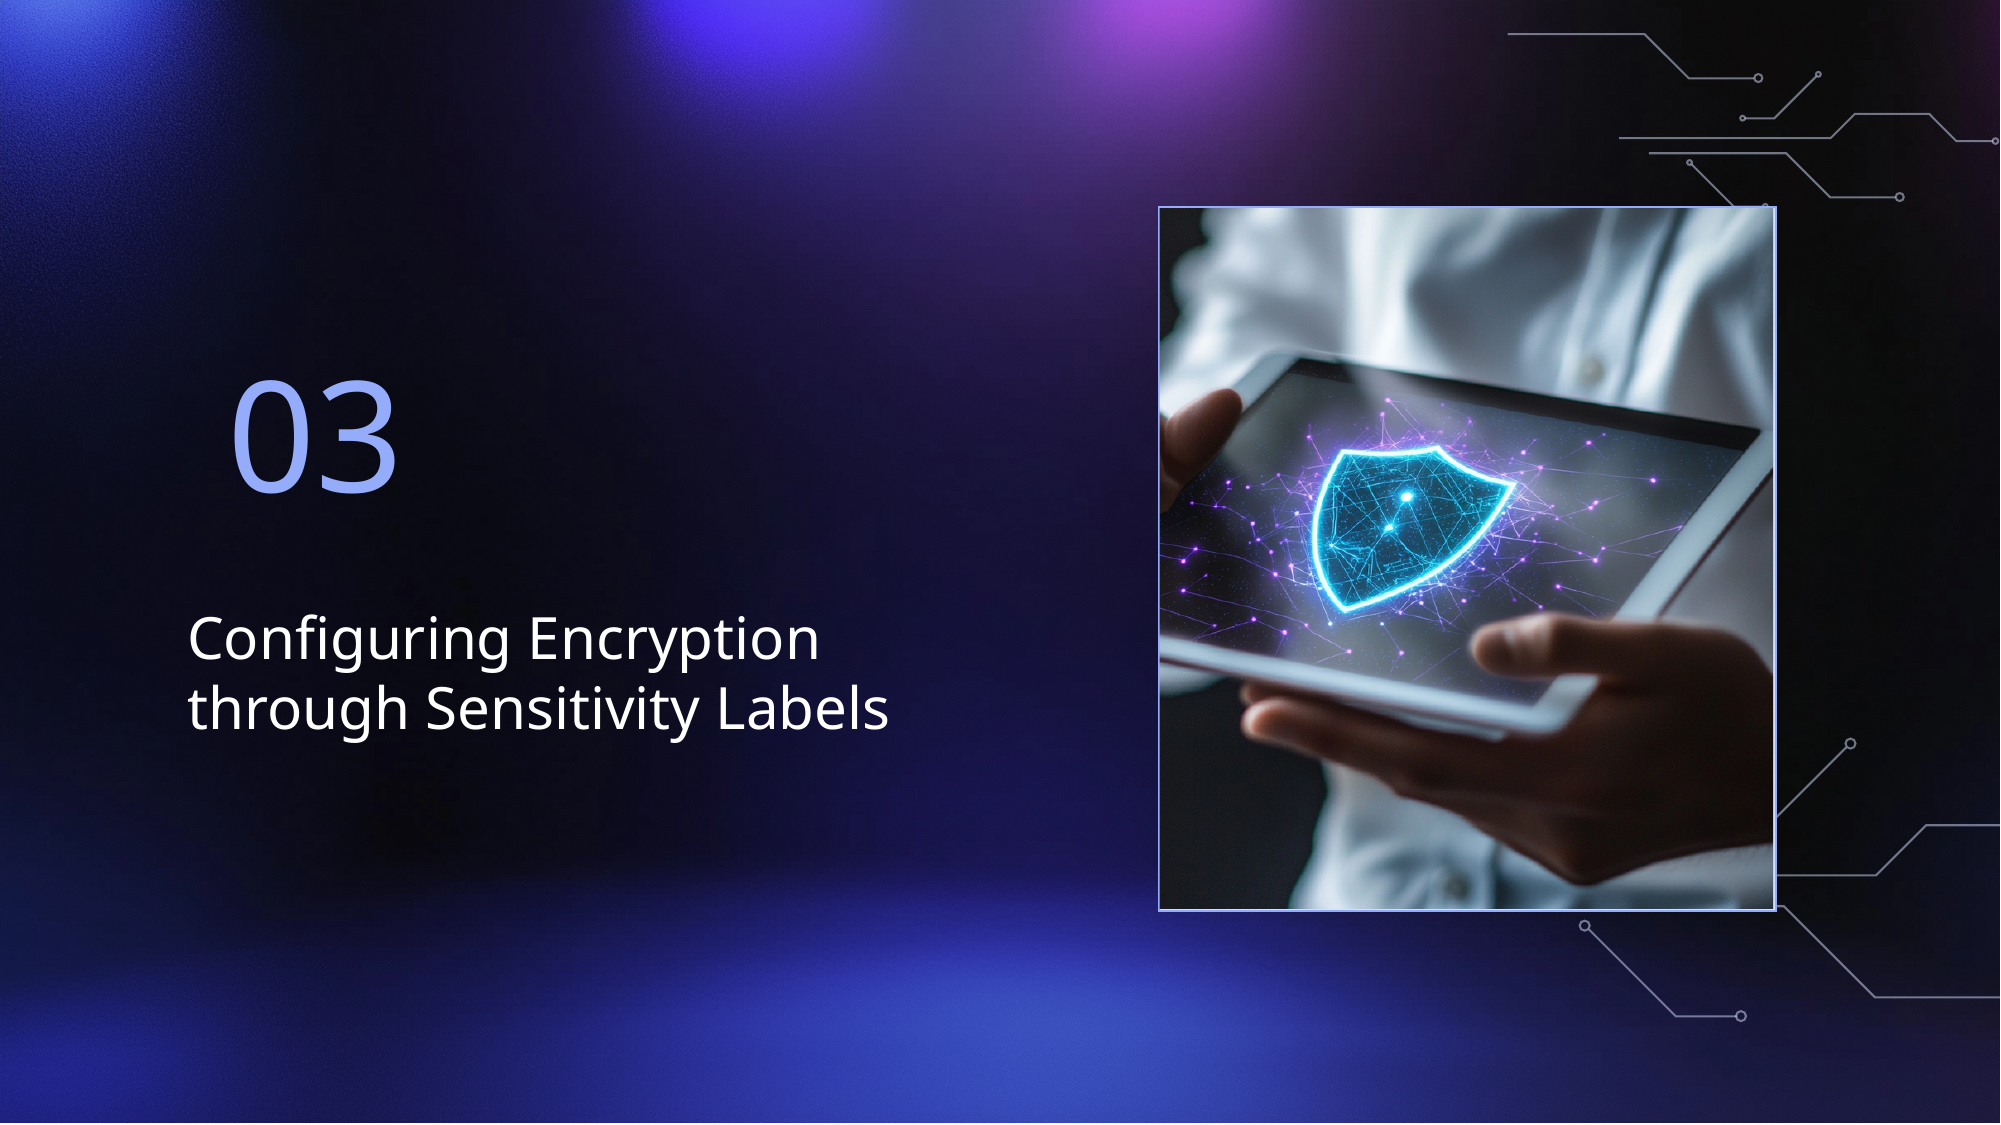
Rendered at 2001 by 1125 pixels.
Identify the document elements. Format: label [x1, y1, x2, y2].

text_box [1209, 660, 2000, 1022]
text_box [1507, 34, 1999, 209]
picture [0, 0, 2000, 1123]
